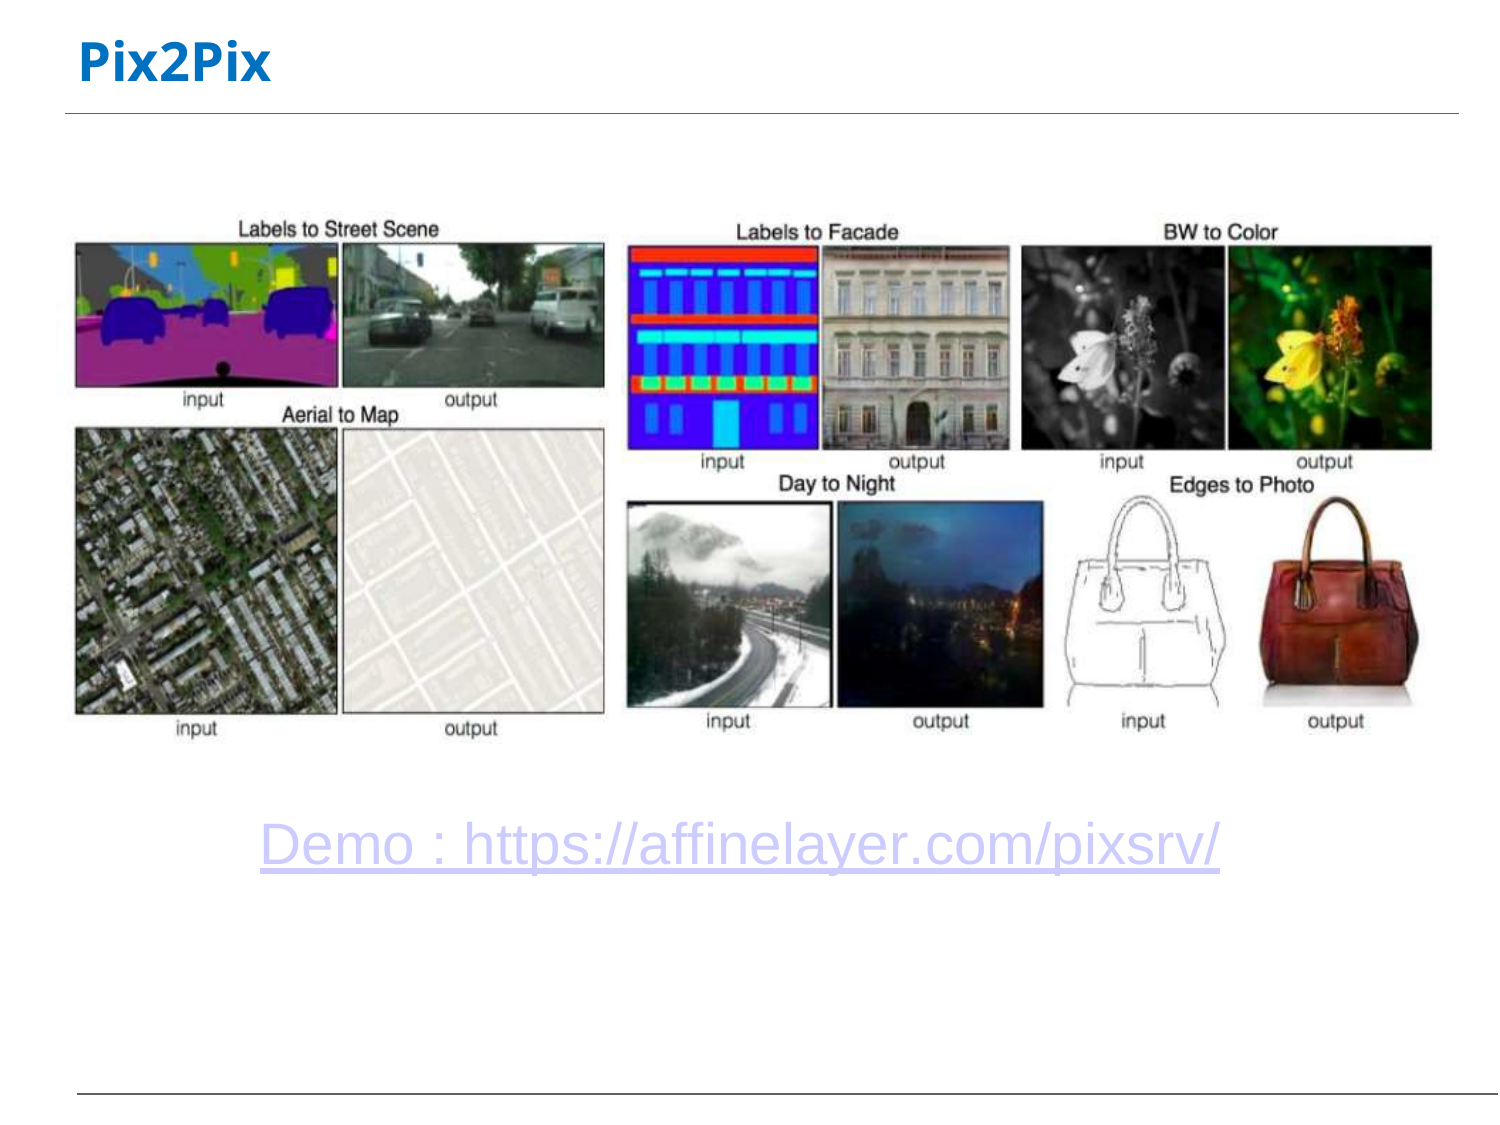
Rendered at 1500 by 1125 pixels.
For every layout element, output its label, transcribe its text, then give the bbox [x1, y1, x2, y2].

text_box Demo : https://affinelayer.com/pixsrv/ [243, 799, 1236, 884]
text_box [621, 213, 1452, 735]
title Pix2Pix [62, 6, 1447, 114]
text_box [56, 211, 610, 744]
